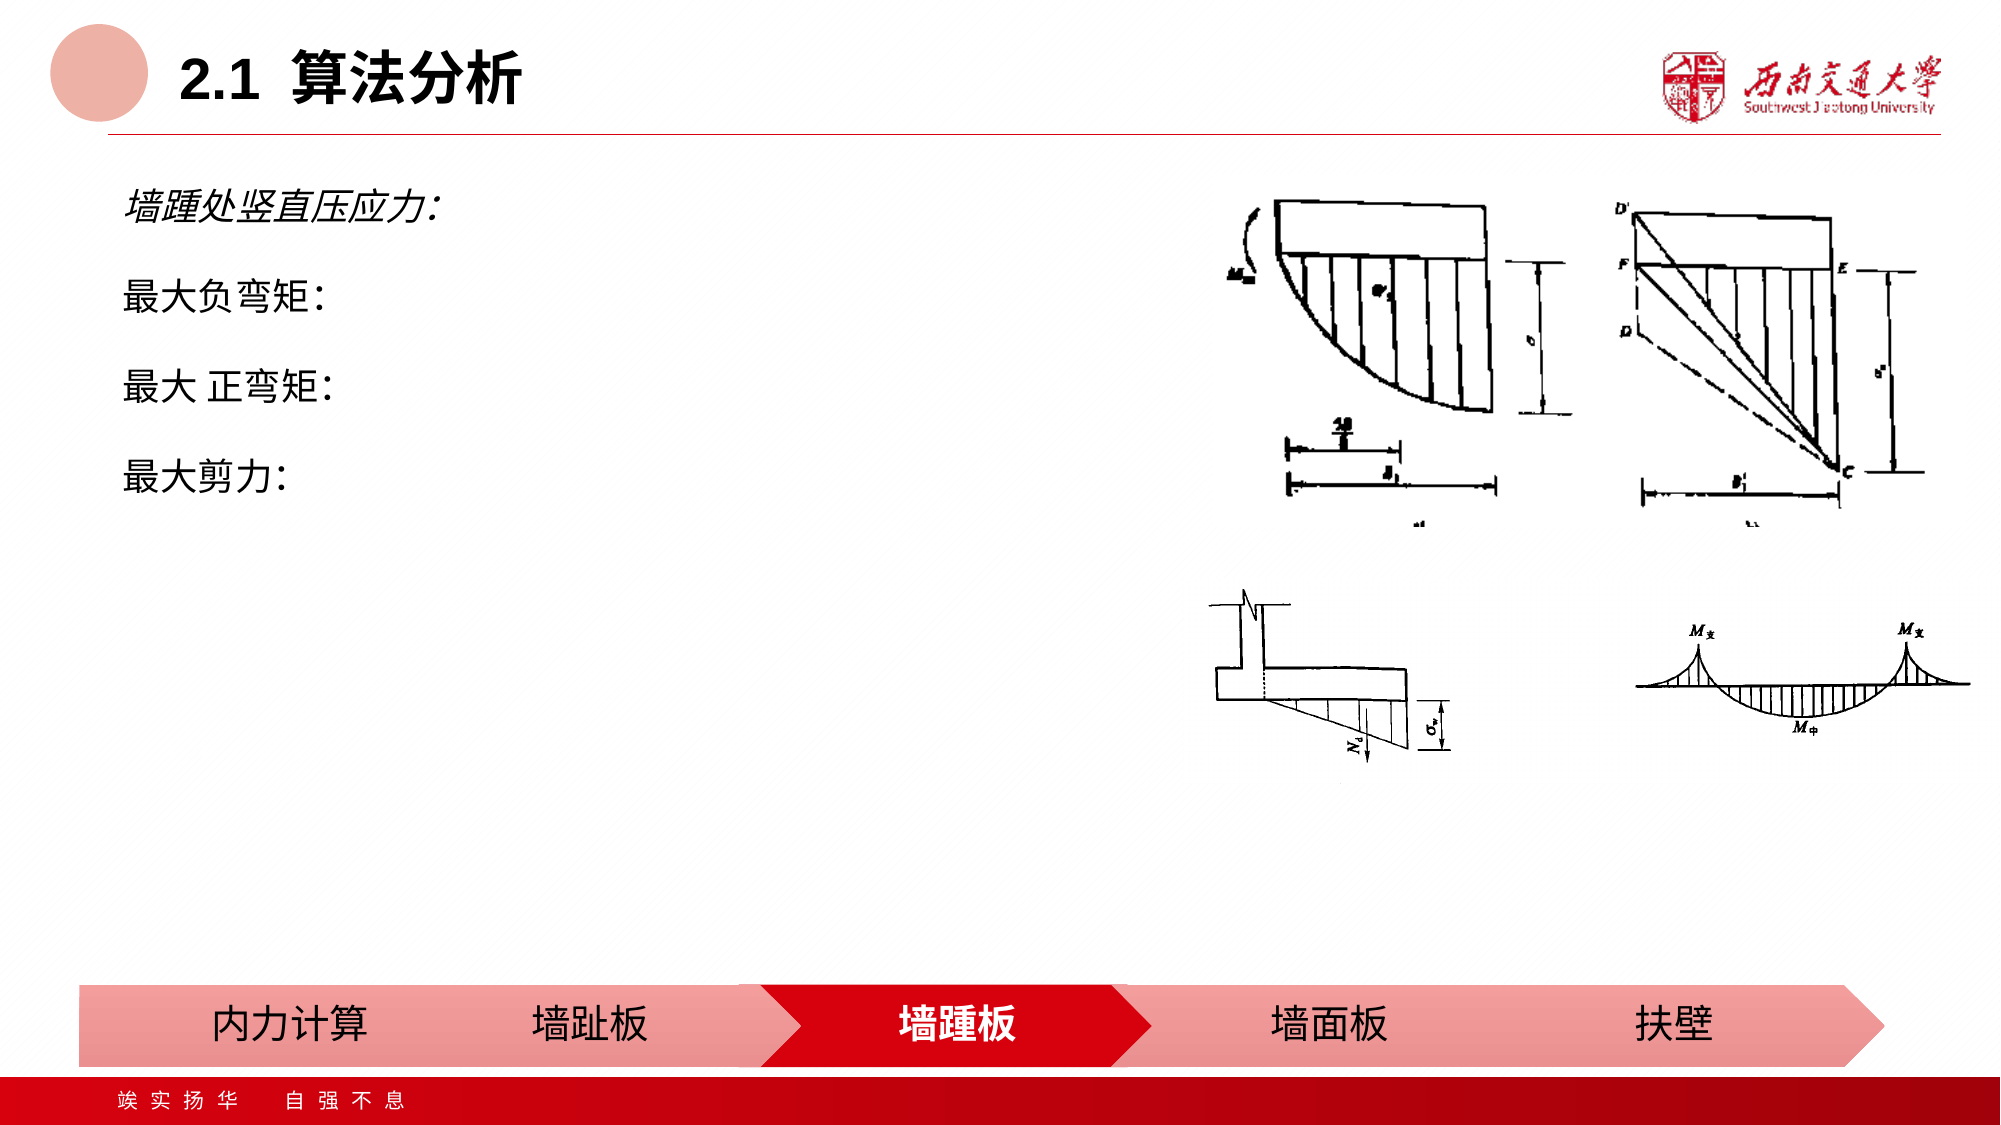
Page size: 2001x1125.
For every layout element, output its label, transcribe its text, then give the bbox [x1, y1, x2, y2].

title 2.1 算法分析 [164, 41, 1413, 176]
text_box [79, 984, 1886, 1068]
picture [1183, 0, 2000, 784]
title 2.1 算法分析 [1765, 41, 1946, 175]
